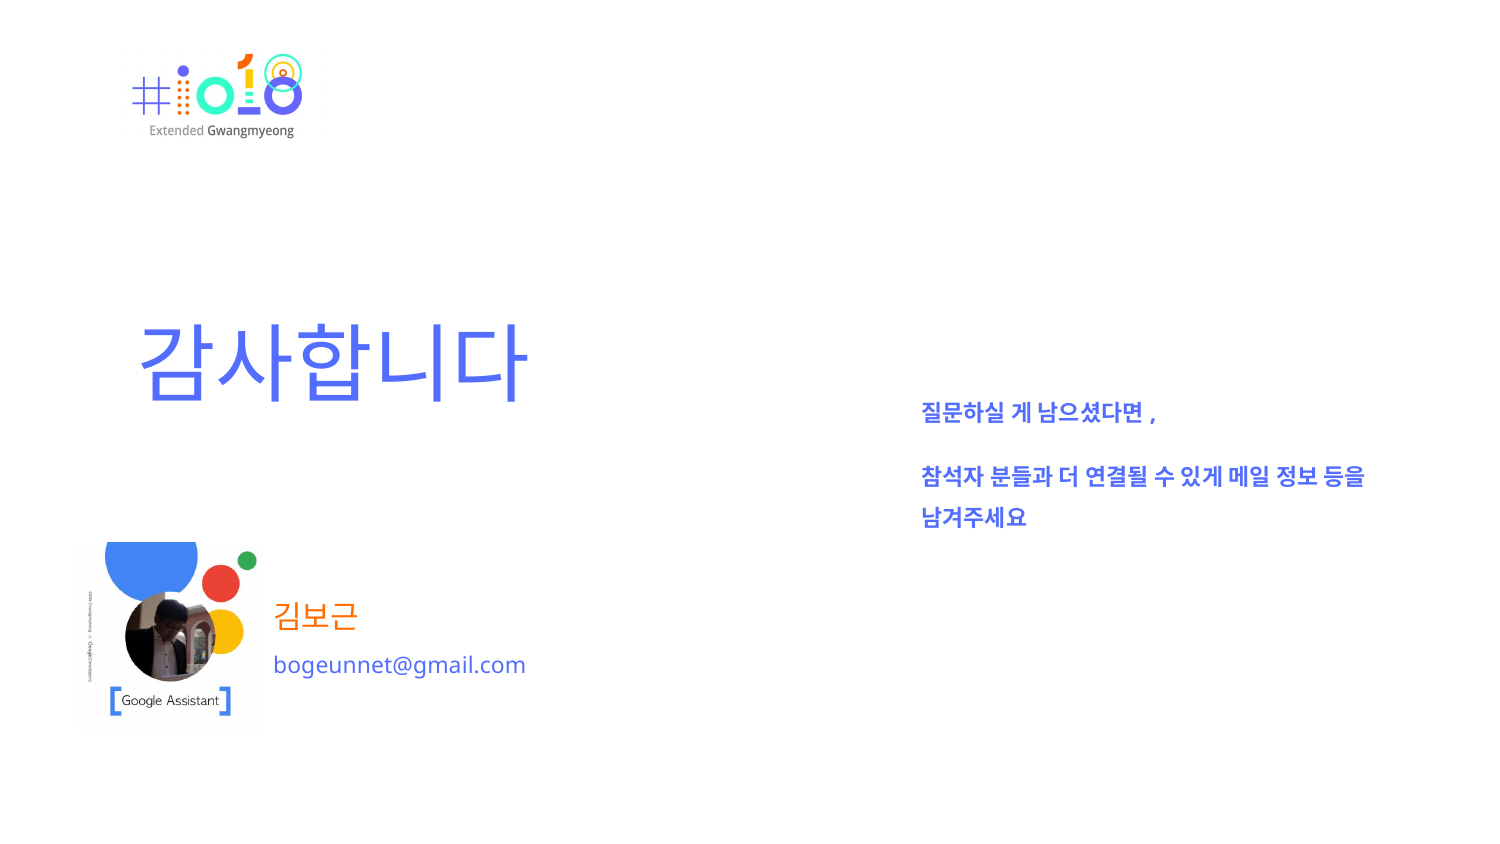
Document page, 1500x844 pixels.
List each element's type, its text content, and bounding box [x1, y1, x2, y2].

subtitle 질문하실 게 남으셨다면, [915, 386, 1385, 432]
text_box [70, 32, 299, 153]
picture [75, 541, 265, 732]
picture [100, 43, 343, 145]
title 감사합니다 [131, 303, 764, 537]
list 김보근 [269, 582, 524, 627]
list 참석자 분들과 더 연결될 수 있게 메일 정보 등을 남겨주세요 [915, 443, 1469, 645]
list bogeunnet@gmail.com [269, 631, 783, 684]
